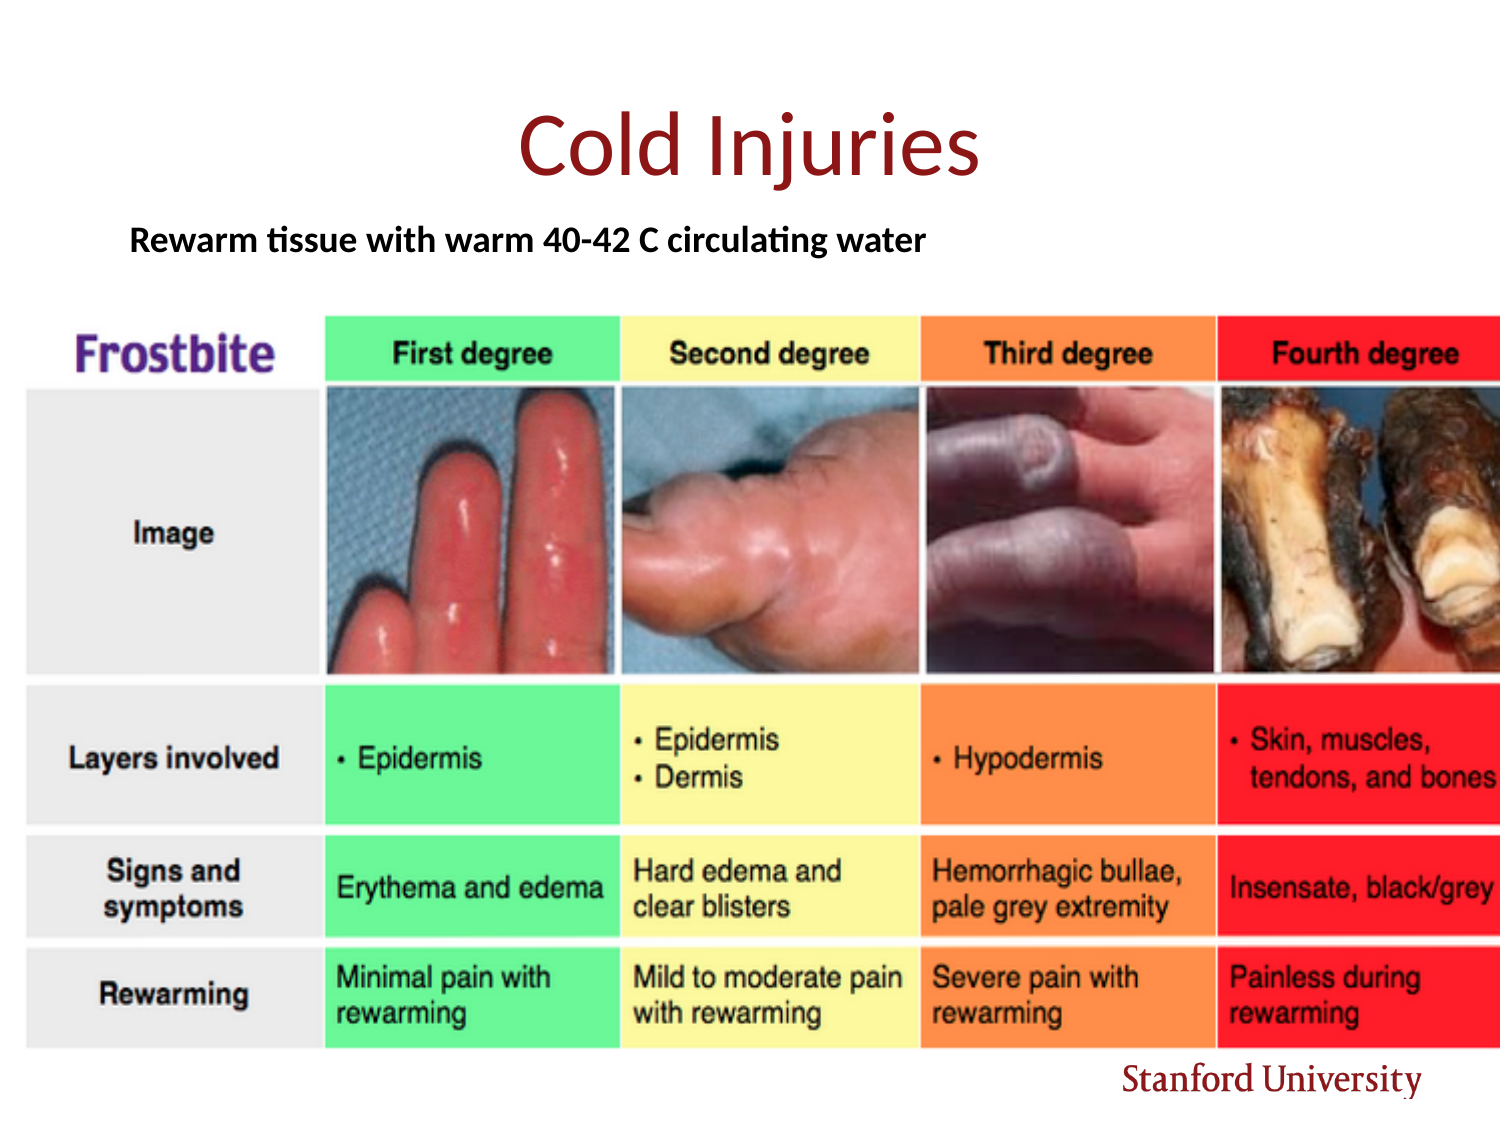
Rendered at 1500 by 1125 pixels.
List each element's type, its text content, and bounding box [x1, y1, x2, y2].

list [11, 274, 1500, 1088]
text_box Rewarm tissue with warm 40-42 C circulating water [114, 207, 1177, 268]
title Cold Injuries [75, 45, 1425, 233]
